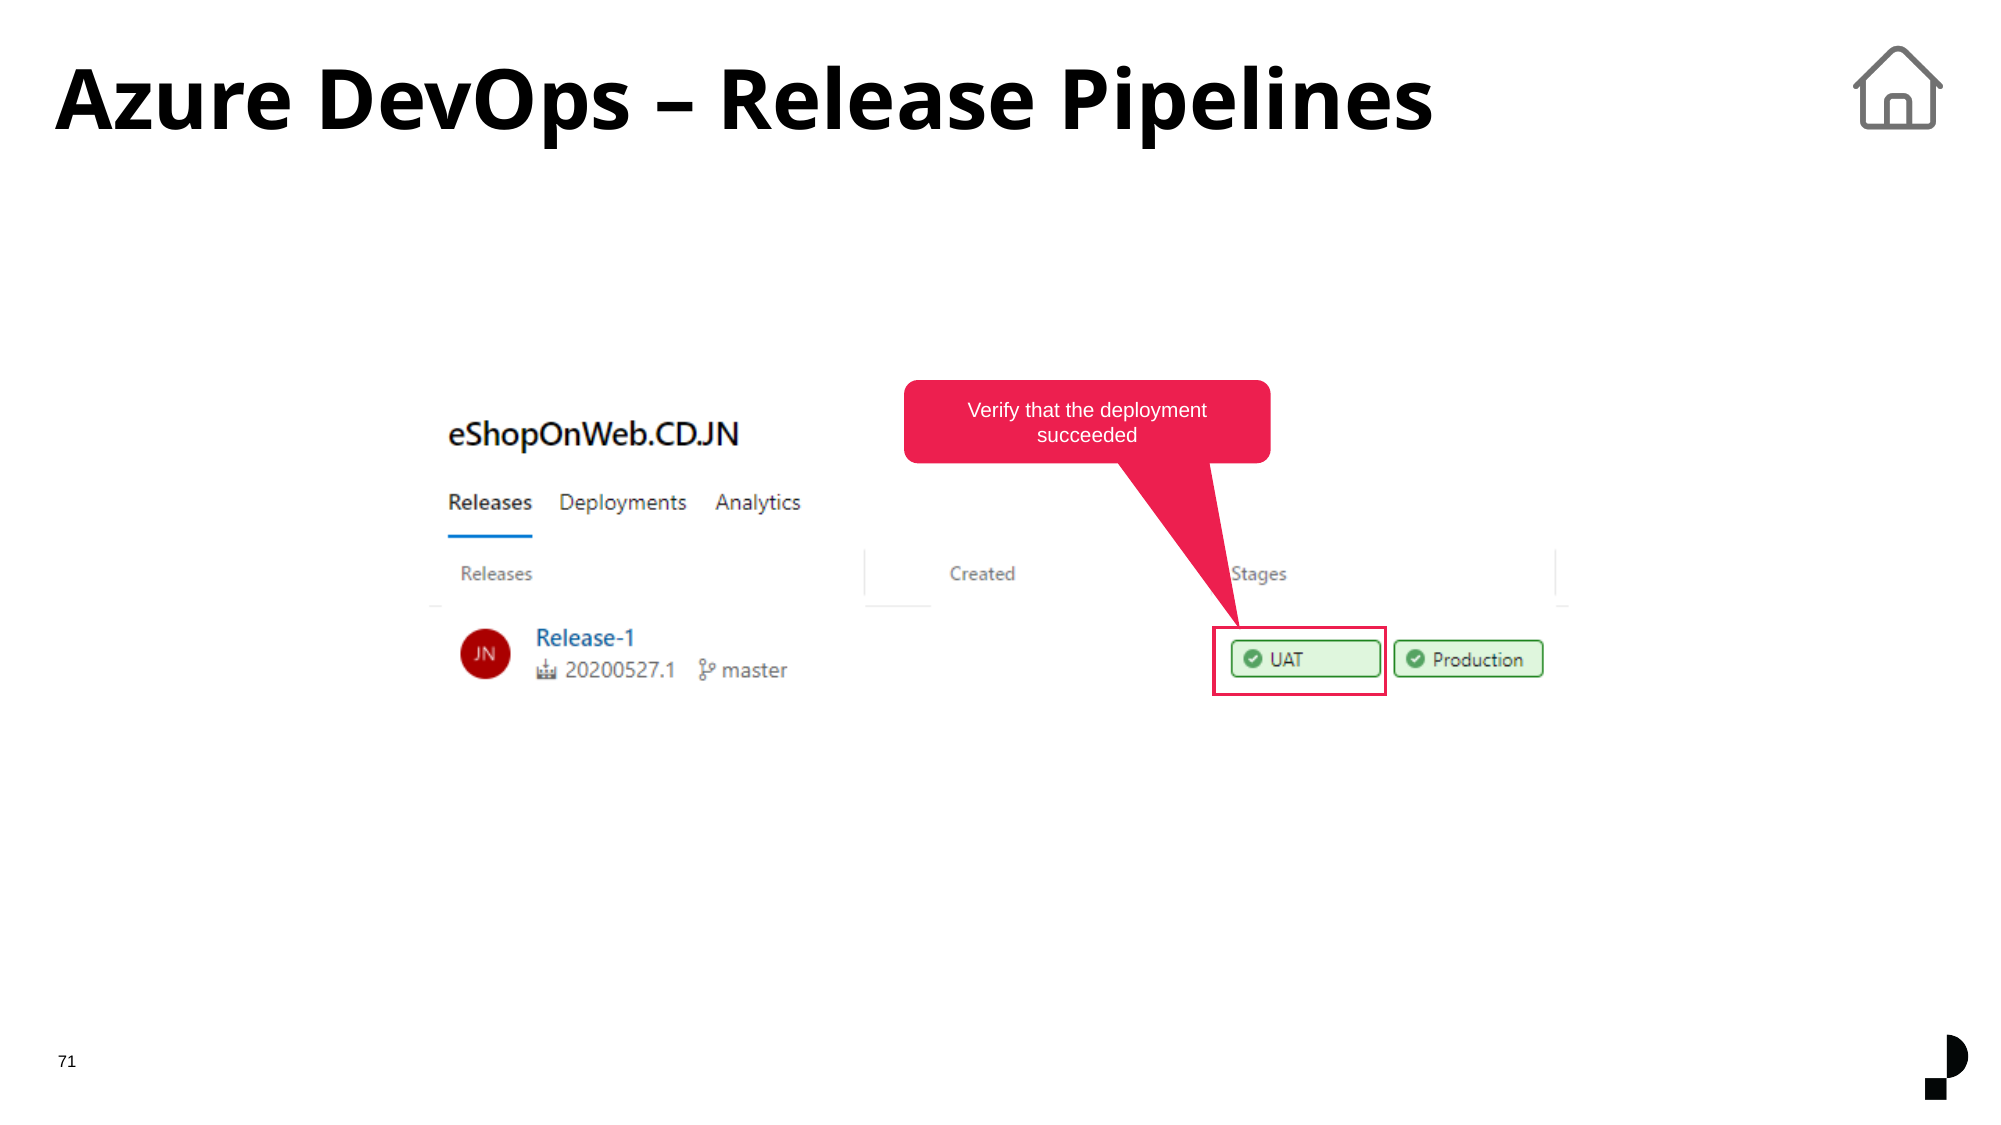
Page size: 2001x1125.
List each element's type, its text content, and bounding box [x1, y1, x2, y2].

slide_number 71 [56, 1050, 77, 1071]
picture [1920, 1028, 1972, 1106]
picture [1853, 43, 1943, 132]
picture [417, 394, 1583, 731]
text_box Verify that the deployment succeeded [903, 378, 1272, 394]
list Azure DevOps – Release Pipelines [55, 57, 1943, 149]
